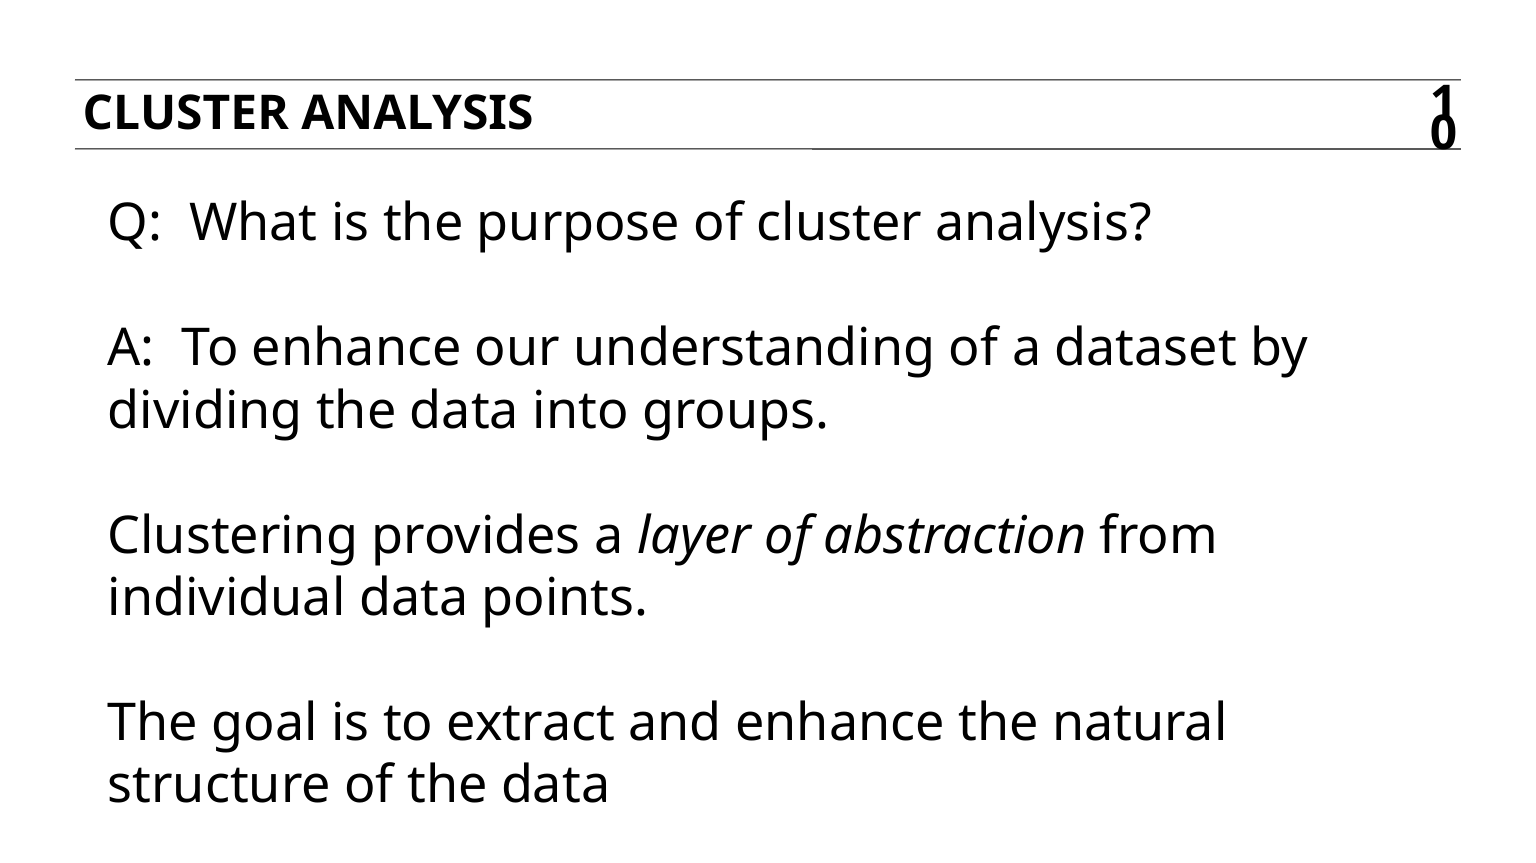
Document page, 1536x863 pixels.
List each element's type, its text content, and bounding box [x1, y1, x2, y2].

list Cluster analysis [67, 81, 1118, 132]
slide_number 10 [1419, 86, 1461, 138]
text_box Q: What is the purpose of cluster analysis? A: To enhance our understanding of a dataset by dividing the data into groups. Clustering provides a layer of abstraction from individual data points. The goal is to extract and enhance the natural structure of the data [92, 181, 1468, 821]
